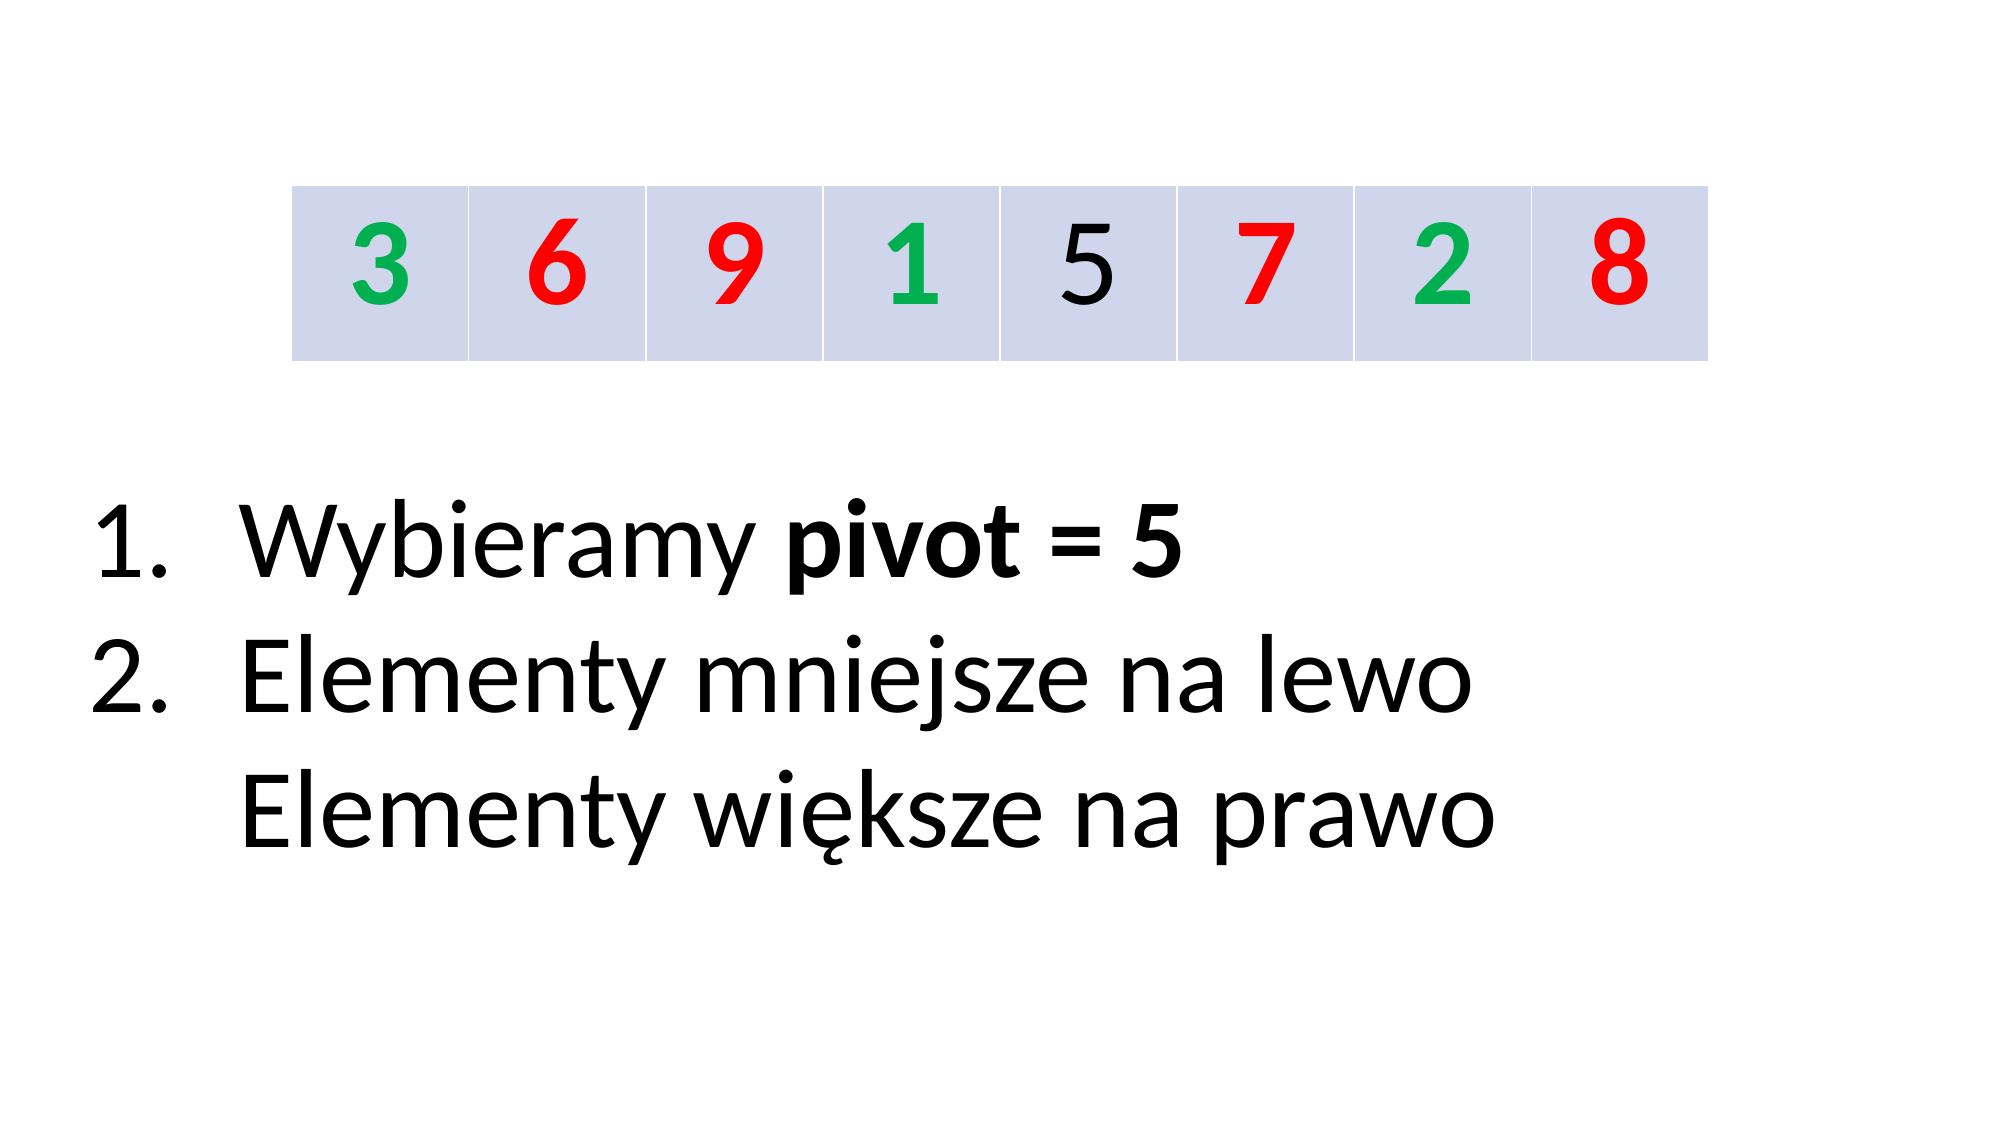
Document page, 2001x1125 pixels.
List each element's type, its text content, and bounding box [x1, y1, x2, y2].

table_header 9 [647, 186, 822, 361]
text_box Wybieramy pivot = 5 Elementy mniejsze na lewo Elementy większe na prawo [74, 457, 1709, 878]
table_header 3 [292, 186, 468, 361]
table_header 8 [1532, 186, 1708, 361]
table_header 6 [469, 186, 645, 361]
table_header 5 [1001, 186, 1176, 361]
table_header 2 [1355, 186, 1531, 361]
table_header 1 [824, 186, 999, 361]
table_header 7 [1178, 186, 1353, 361]
